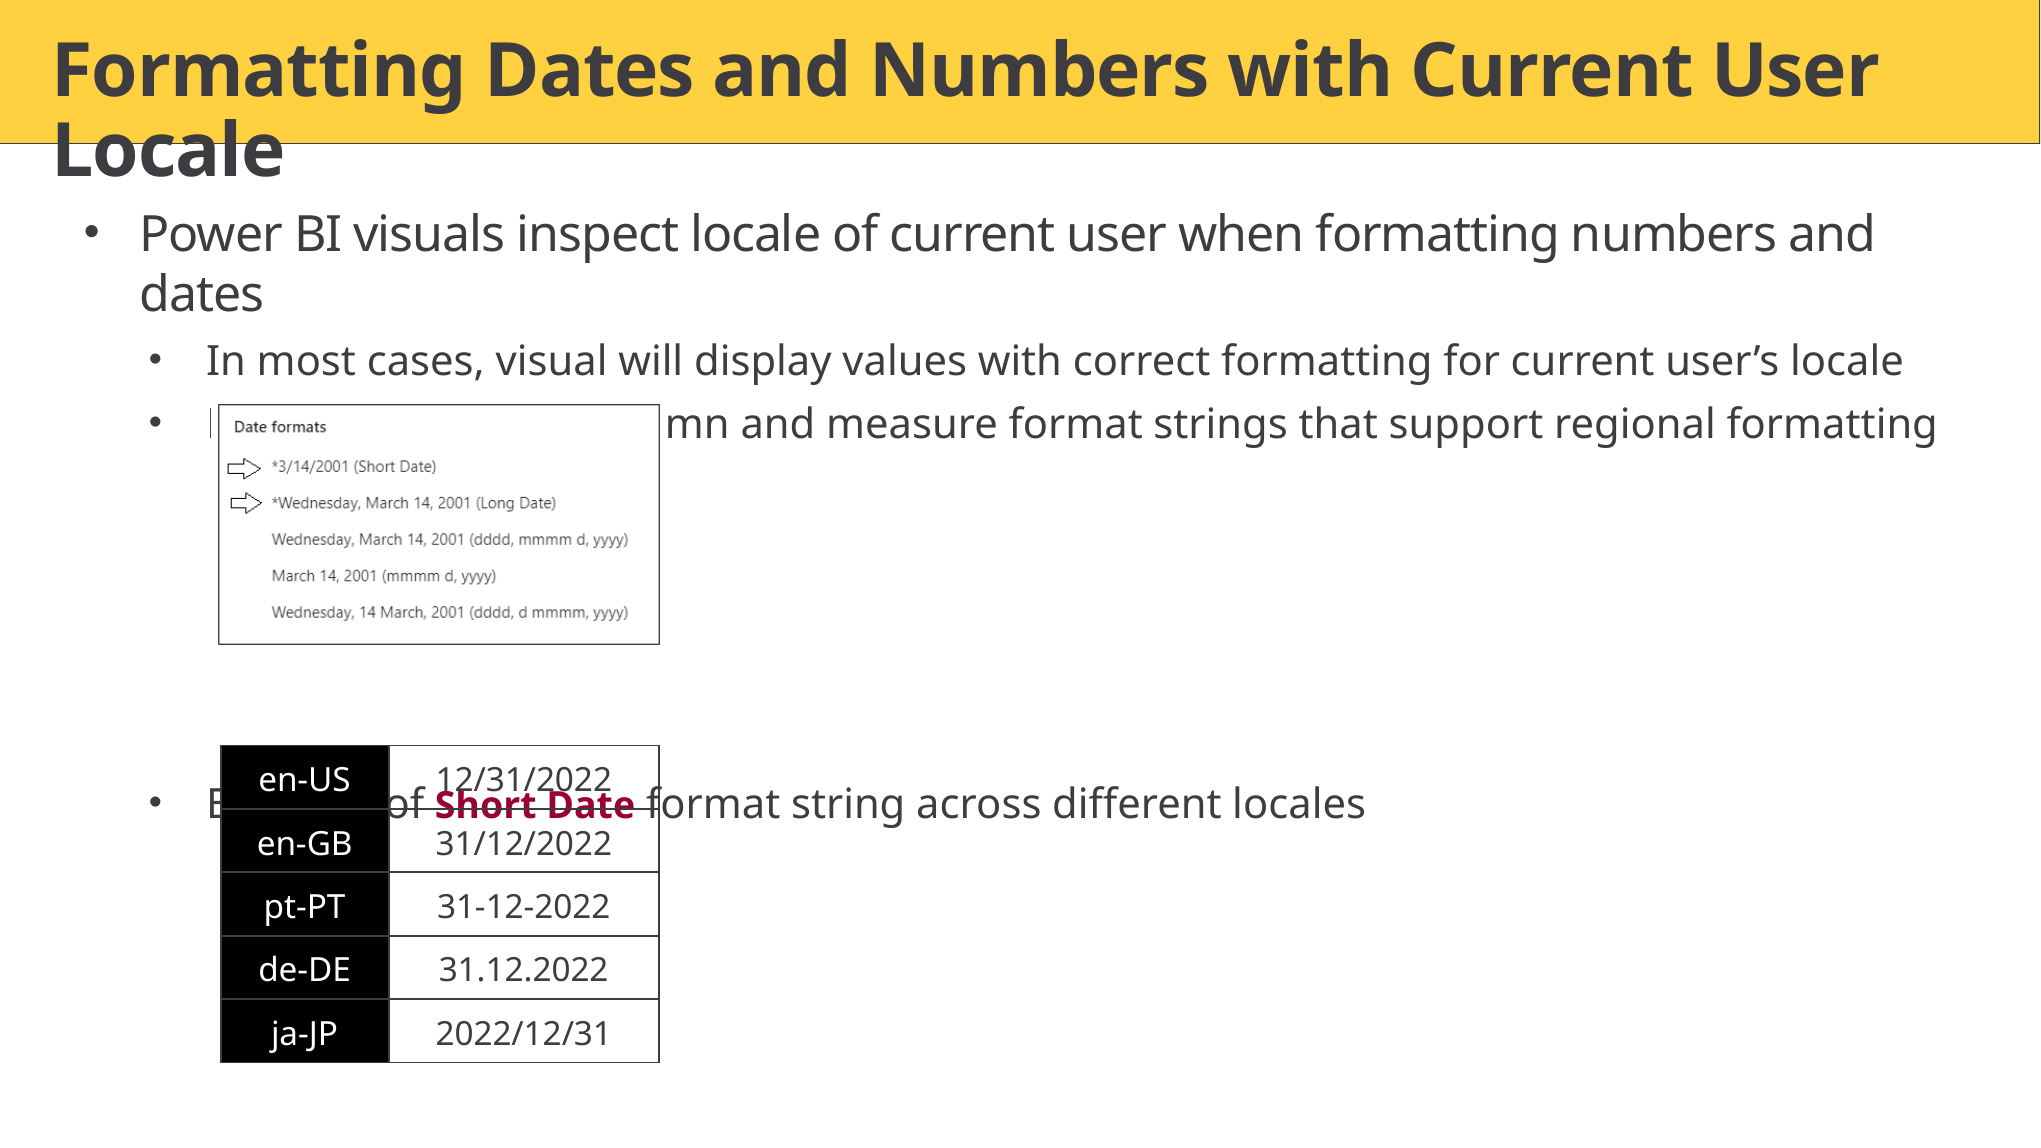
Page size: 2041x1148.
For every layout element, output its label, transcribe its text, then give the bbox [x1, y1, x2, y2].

table_cell de-DE [225, 120, 236, 143]
table_header 12/31/2022 [390, 746, 658, 808]
title Formatting Dates and Numbers with Current User Locale [51, 31, 1988, 113]
list Power BI visuals inspect locale of current user when formatting numbers and dates In most cases, visual will display values with correct formatting for current user’s locale Make sure you use column and measure format strings that support regional formatting Example of Short Date format string across different locales [83, 201, 1988, 721]
table_cell de-DE [100, 135, 131, 143]
table_cell 31/12/2022 [390, 810, 658, 871]
table_header en-US [222, 746, 388, 808]
table_cell pt-PT [222, 873, 388, 935]
table_cell de-DE [183, 135, 213, 143]
table_cell de-DE [145, 135, 173, 143]
table_cell de-DE [222, 937, 388, 998]
table_cell 31-12-2022 [390, 873, 658, 935]
table_cell de-DE [249, 135, 279, 143]
table_cell 2022/12/31 [390, 1000, 658, 1062]
table_cell 31.12.2022 [390, 937, 658, 998]
table_cell de-DE [58, 123, 69, 143]
table_cell en-GB [222, 810, 388, 871]
picture [211, 399, 665, 651]
table_cell ja-JP [222, 1000, 388, 1062]
